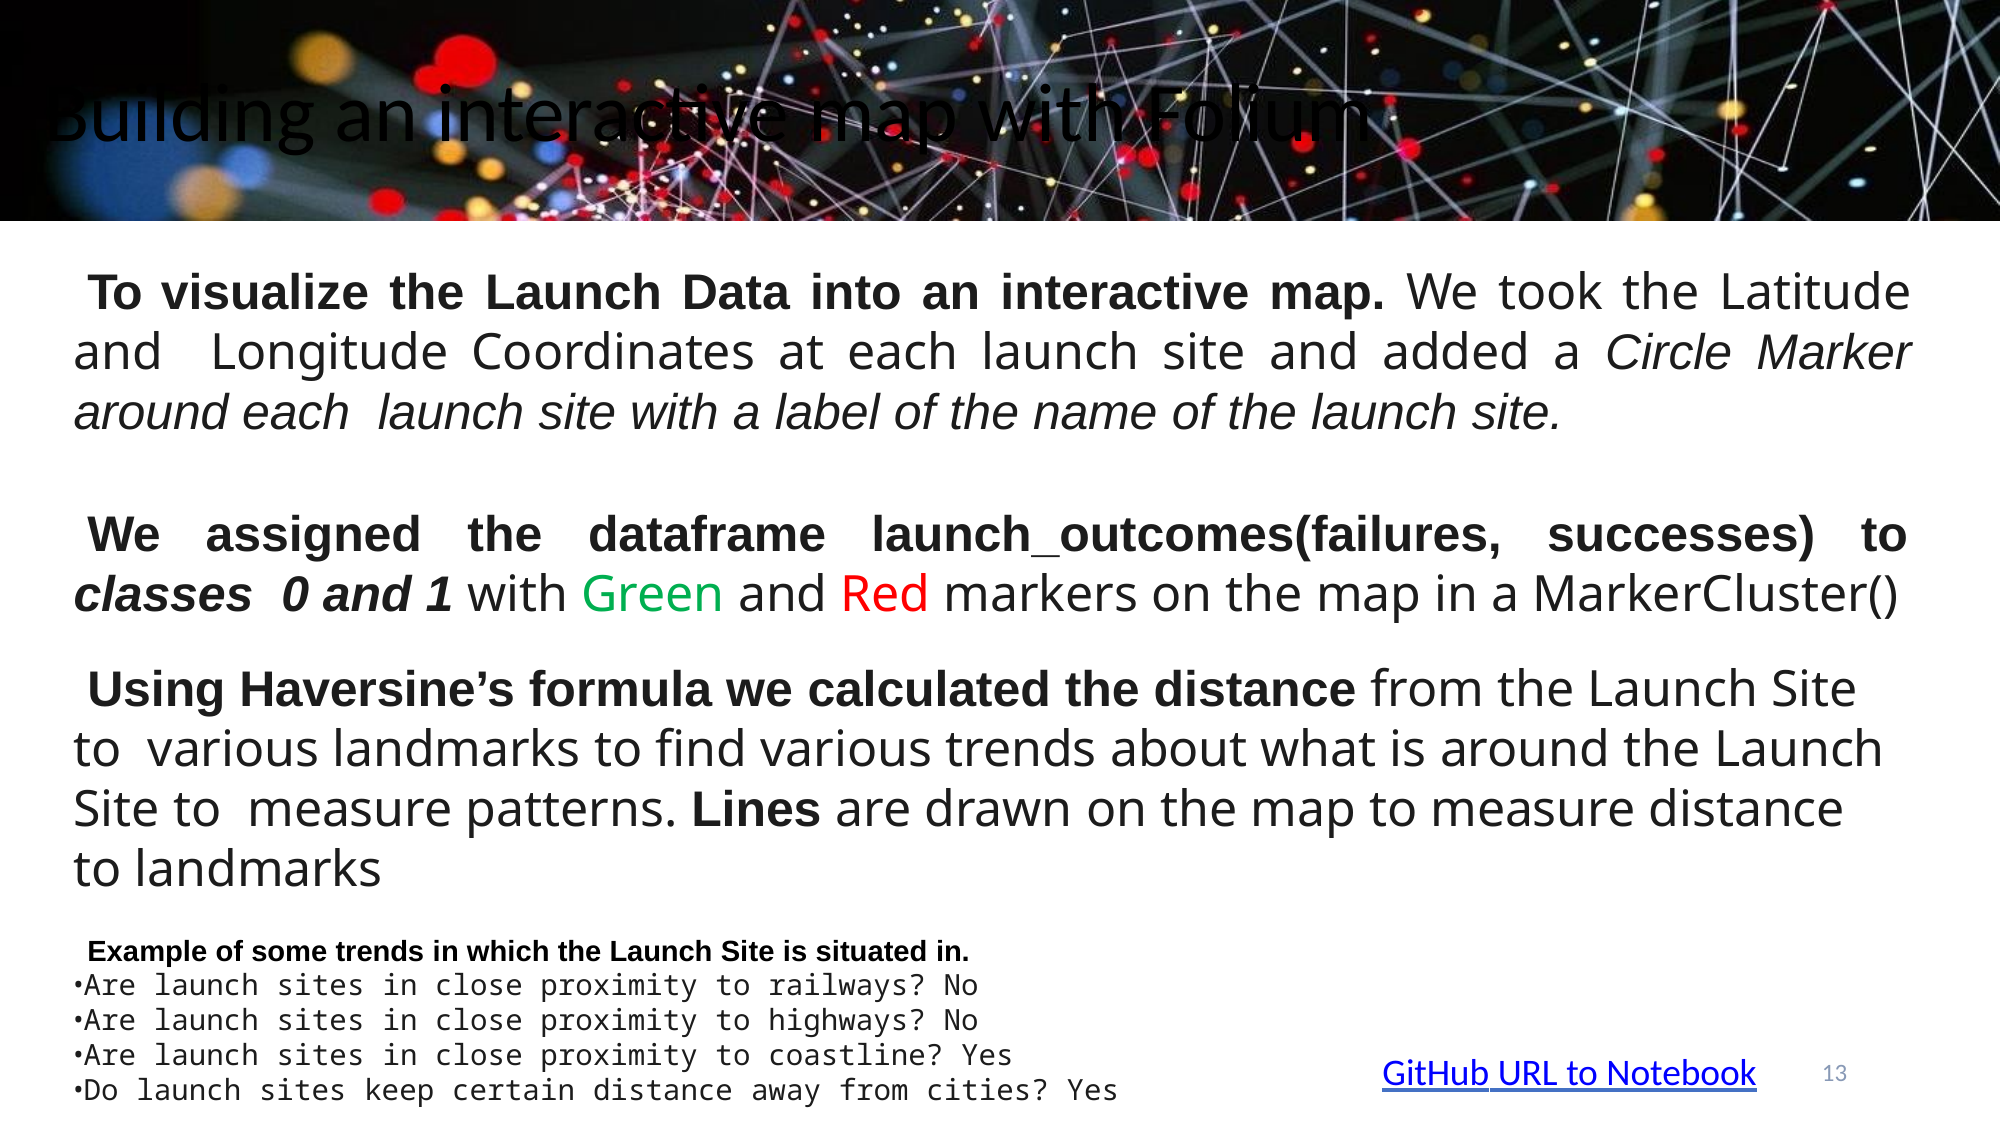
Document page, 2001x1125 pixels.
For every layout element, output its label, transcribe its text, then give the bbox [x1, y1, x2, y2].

text_box To visualize the Launch Data into an interactive map. We took the Latitude and Longitude Coordinates at each launch site and added a Circle Marker around each launch site with a label of the name of the launch site. We assigned the dataframe launch_outcomes(failures, successes) to classes 0 and 1 with Green and Red markers on the map in a MarkerCluster() Using Haversine’s formula we calculated the distance from the Launch Site to various landmarks to find various trends about what is around the Launch Site to measure patterns. Lines are drawn on the map to measure distance to landmarks Example of some trends in which the Launch Site is situated in. Are launch sites in close proximity to railways? No Are launch sites in close proximity to highways? No Are launch sites in close proximity to coastline? Yes Do launch sites keep certain distance away from cities? Yes [71, 257, 1913, 1107]
picture [0, 0, 2000, 221]
